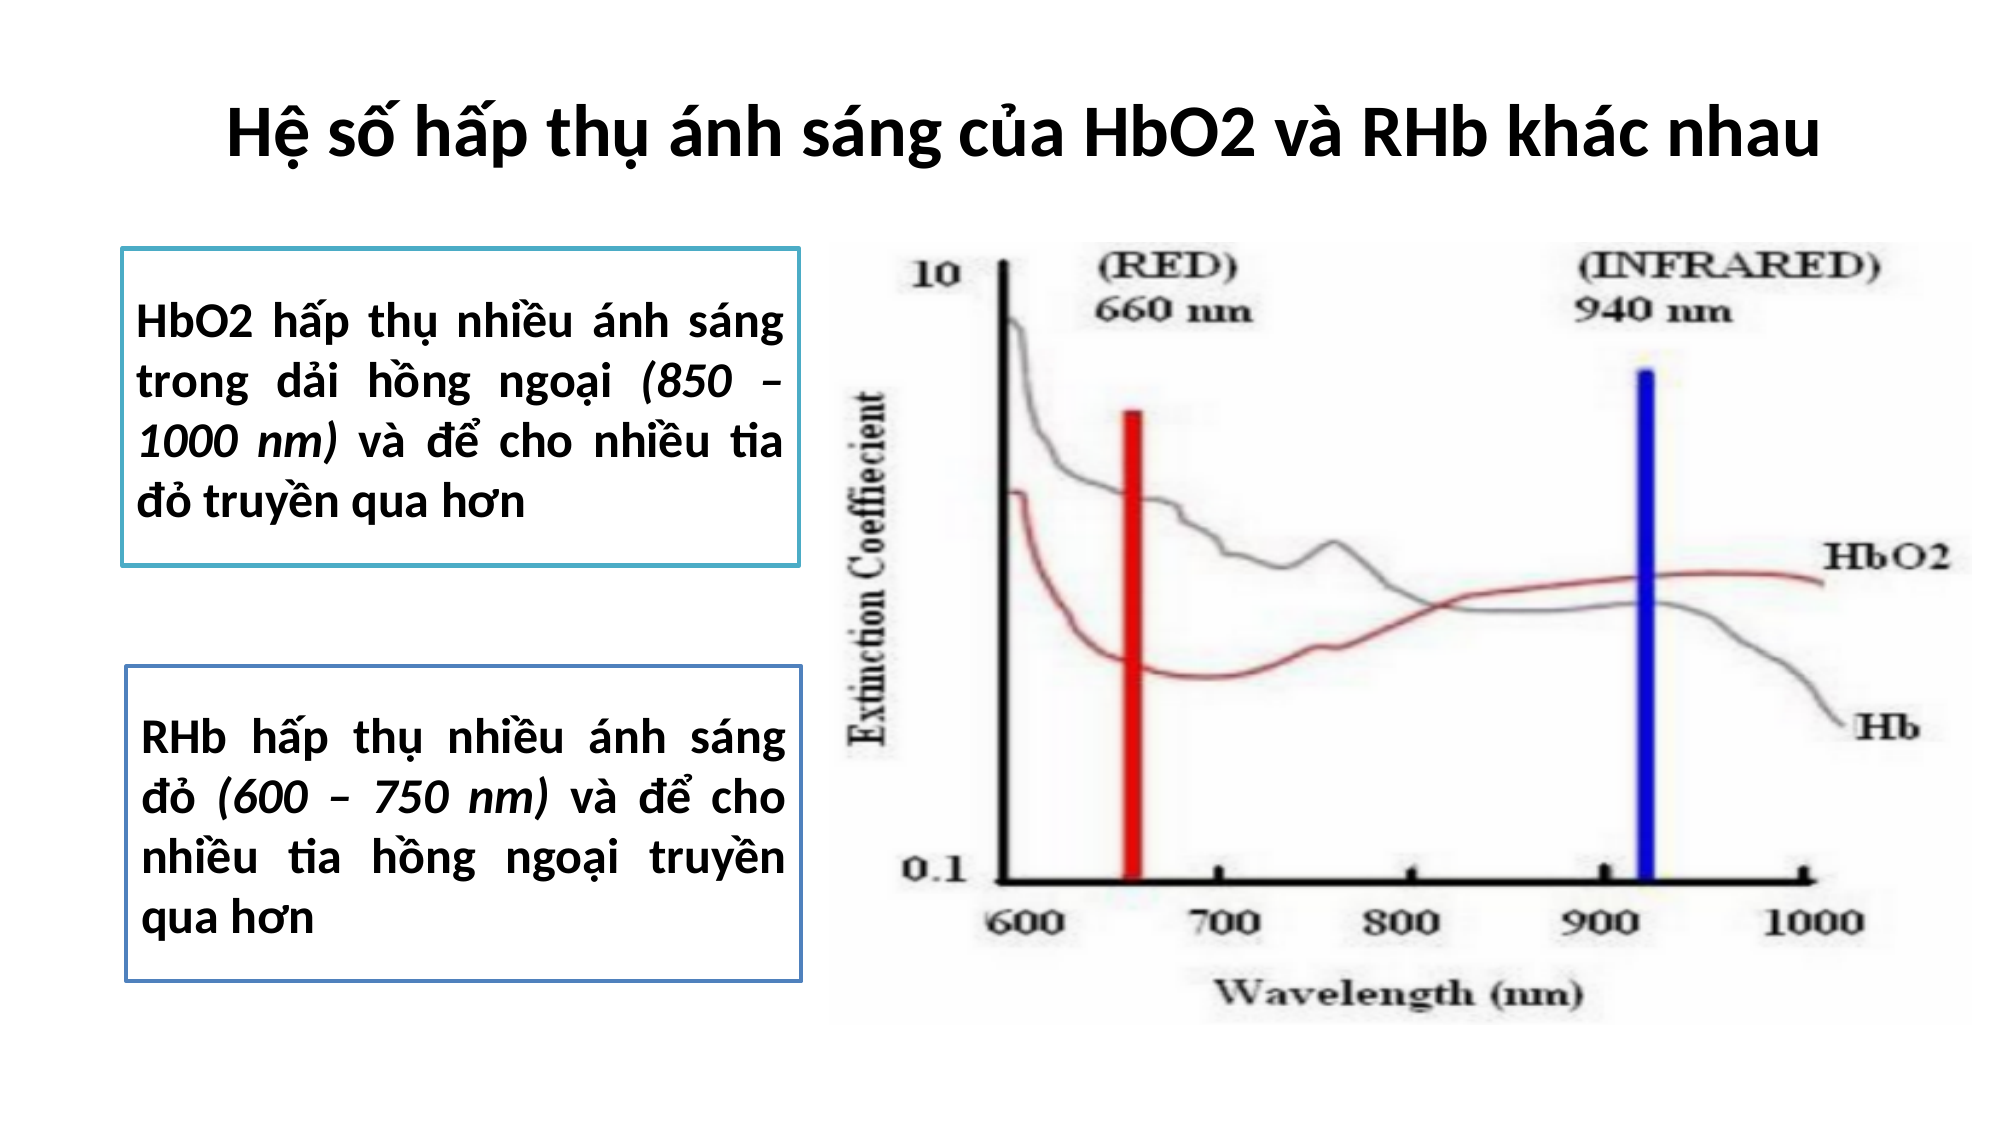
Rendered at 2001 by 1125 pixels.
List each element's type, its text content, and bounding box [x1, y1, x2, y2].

text_box HbO2 hấp thụ nhiều ánh sáng trong dải hồng ngoại (850 – 1000 nm) và để cho nhiều tia đỏ truyền qua hơn [120, 246, 801, 568]
text_box RHb hấp thụ nhiều ánh sáng đỏ (600 – 750 nm) và để cho nhiều tia hồng ngoại truyền qua hơn [124, 664, 803, 983]
title Hệ số hấp thụ ánh sáng của HbO2 và RHb khác nhau [99, 45, 1950, 208]
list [828, 241, 1972, 1025]
